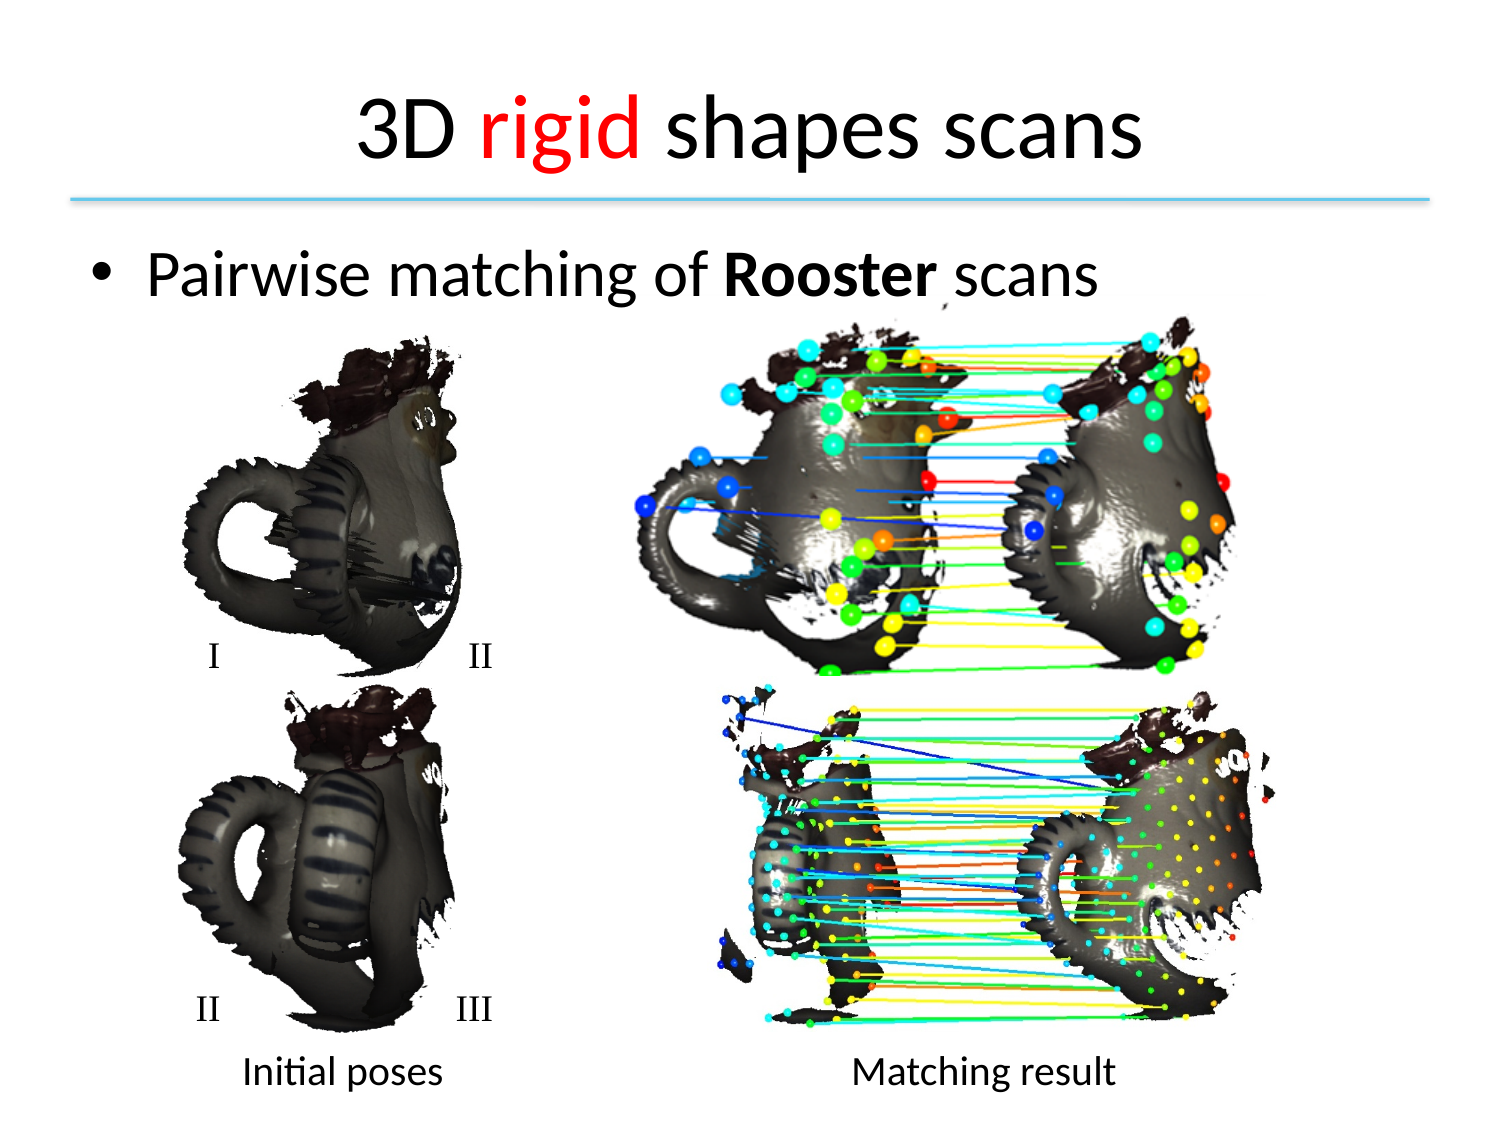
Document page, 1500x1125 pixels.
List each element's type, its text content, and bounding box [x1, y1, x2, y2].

title 3D rigid shapes scans [75, 45, 1425, 200]
text_box III [467, 976, 509, 1037]
picture [168, 327, 475, 1038]
text_box Initial poses Matching result [227, 1035, 1154, 1101]
picture [620, 294, 1278, 1032]
list Pairwise matching of Rooster scans [75, 222, 1425, 441]
text_box II [479, 623, 509, 684]
